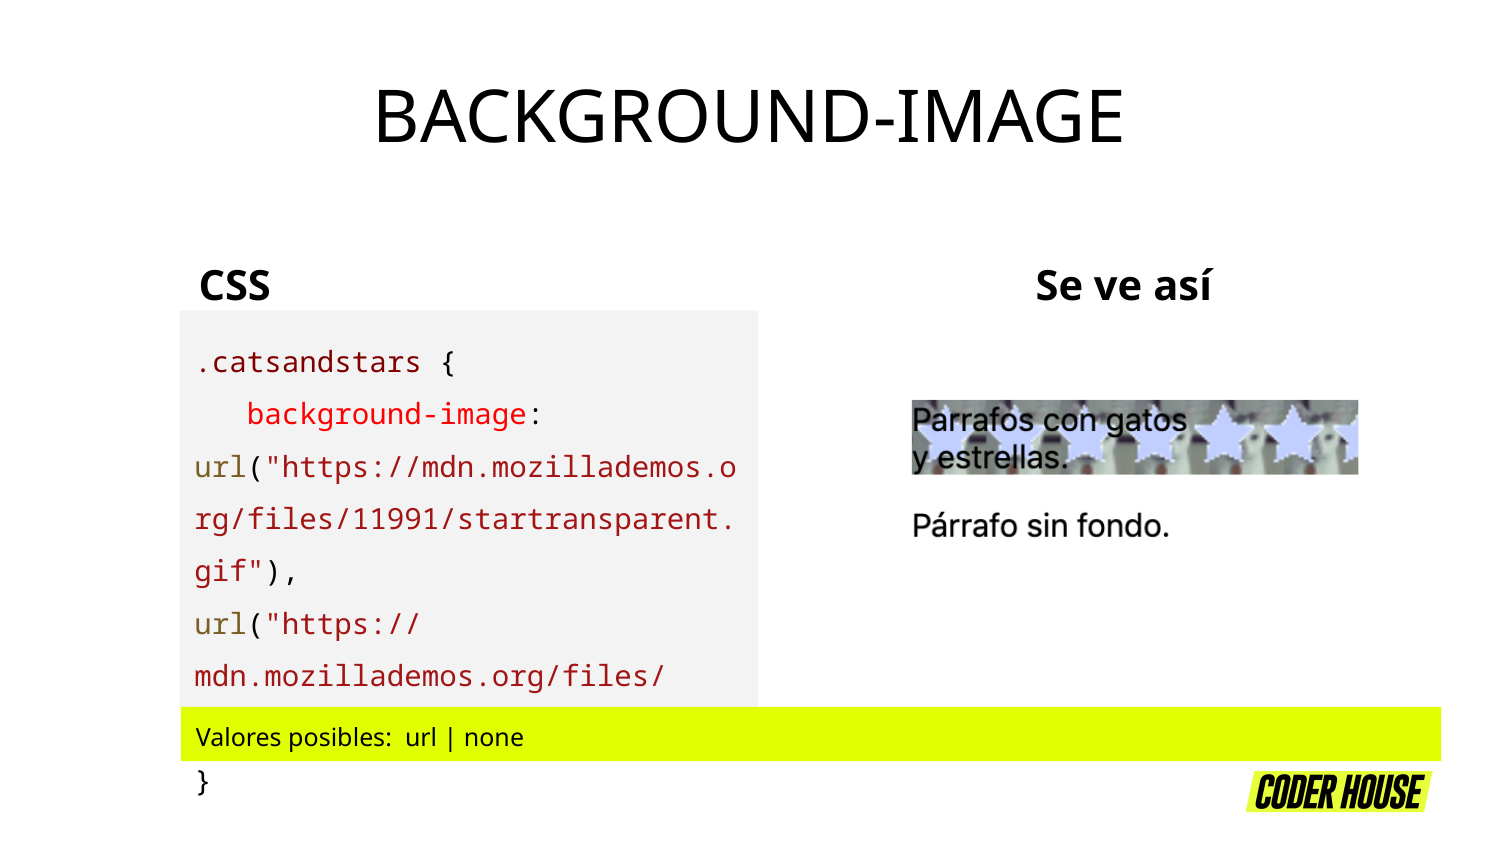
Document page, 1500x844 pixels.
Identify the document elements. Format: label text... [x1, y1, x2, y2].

text_box Se ve así [1020, 243, 1244, 317]
text_box BACKGROUND-IMAGE [238, 41, 1262, 237]
text_box CSS [183, 243, 369, 317]
text_box Valores posibles: url | none [180, 706, 1442, 762]
picture [885, 373, 1379, 570]
picture [1241, 764, 1437, 819]
text_box .catsandstars { background-image: url("https://mdn.mozillademos.org/files/11991/startransparent.gif"), url("https://mdn.mozillademos.org/files/7693/catfront.png"); } [179, 310, 759, 707]
